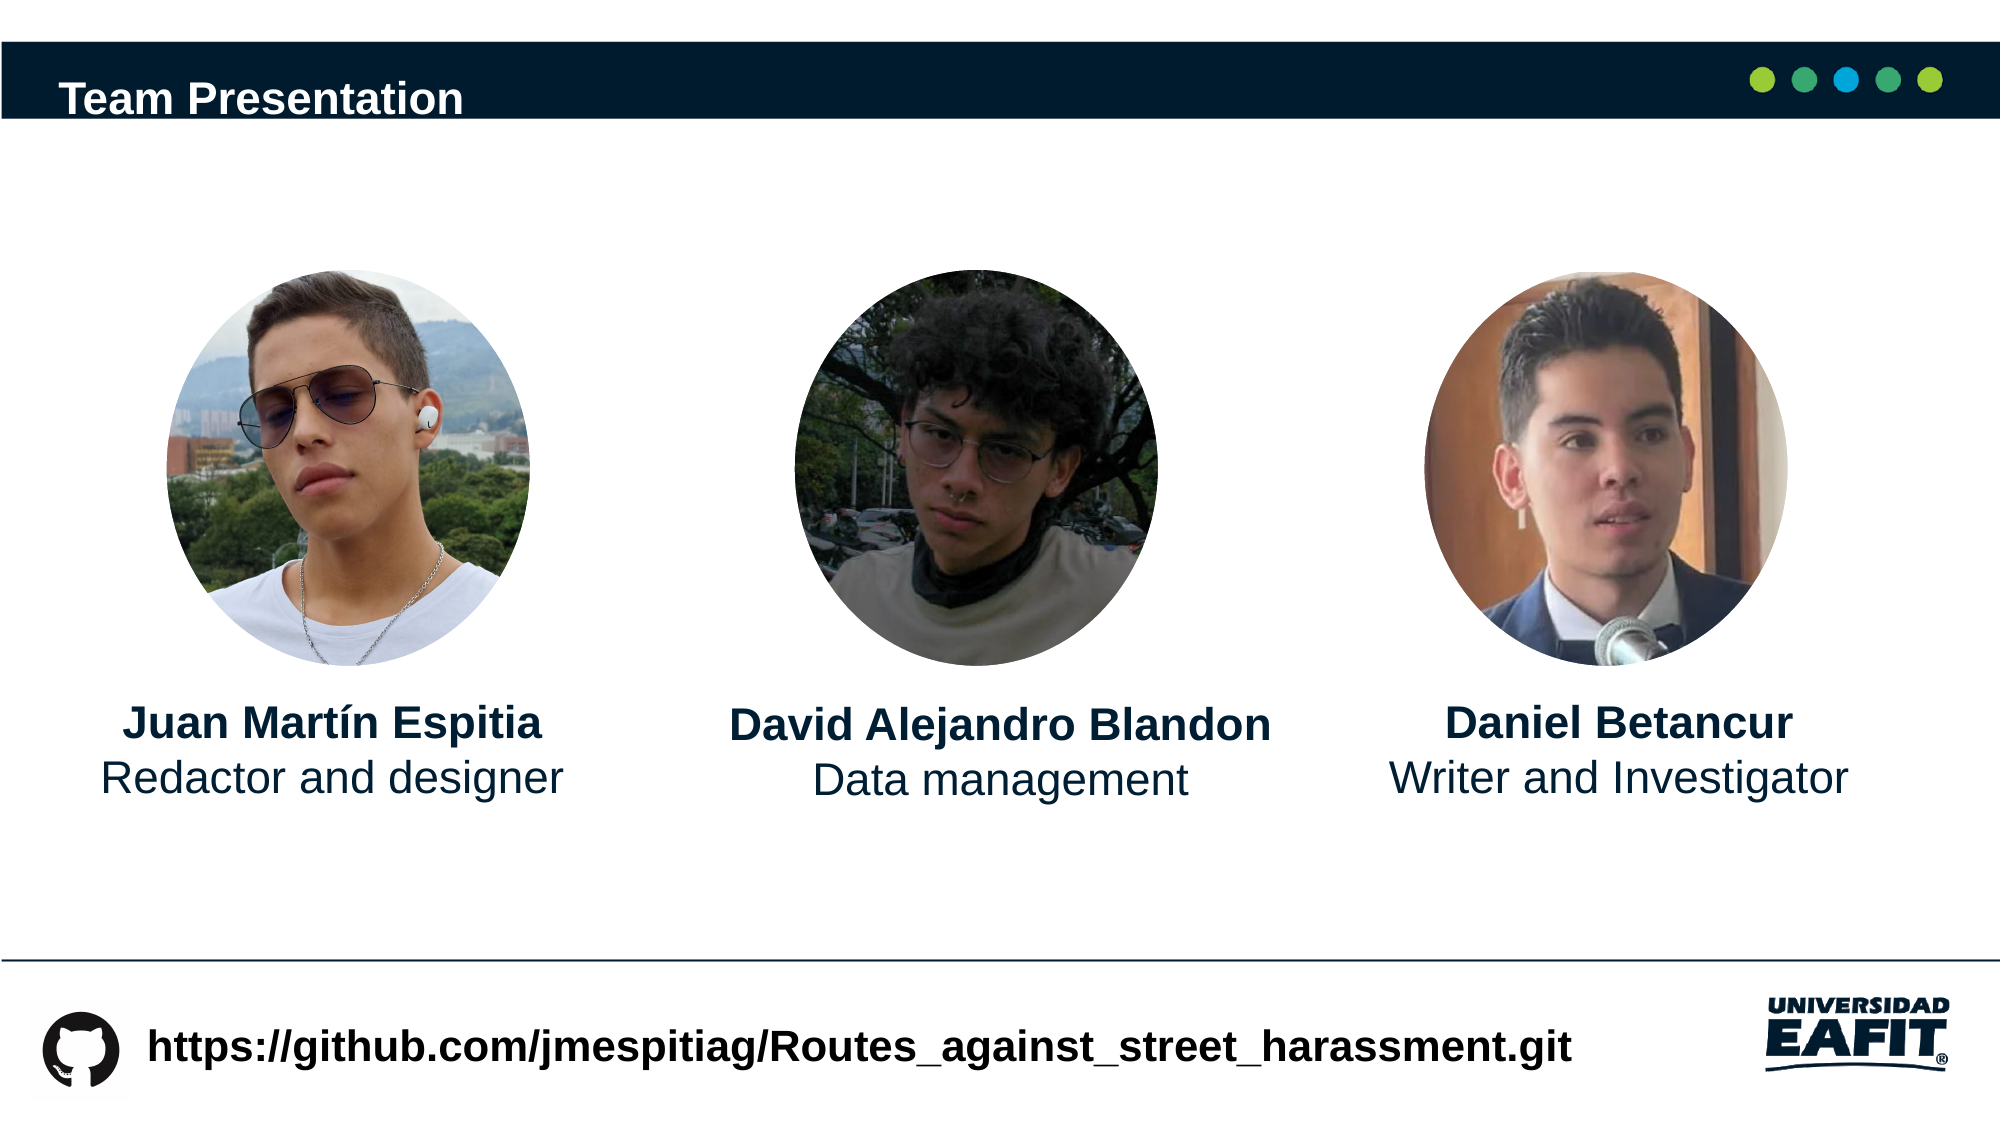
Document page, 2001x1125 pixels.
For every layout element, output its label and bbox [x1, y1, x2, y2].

text_box [1341, 248, 1898, 685]
picture [0, 0, 2000, 1108]
